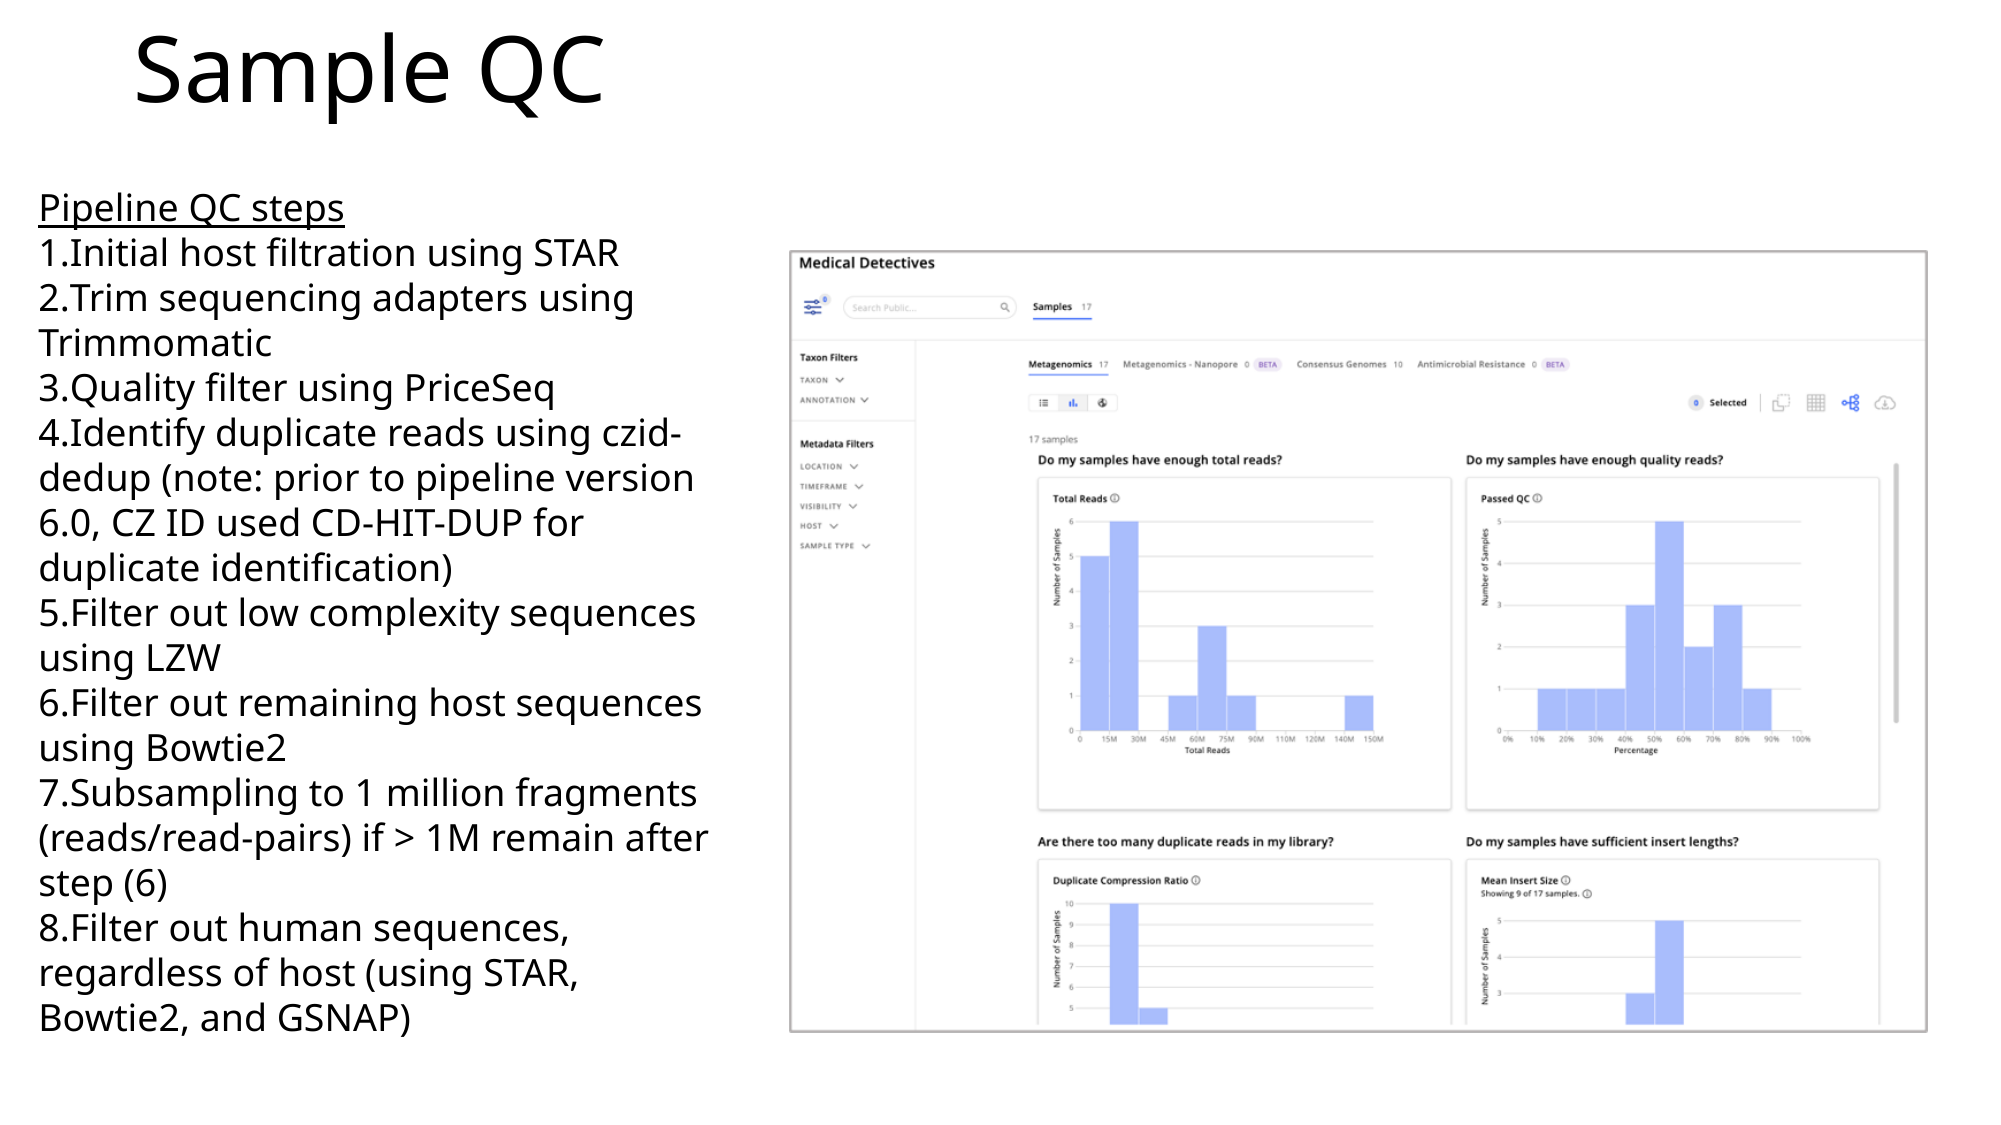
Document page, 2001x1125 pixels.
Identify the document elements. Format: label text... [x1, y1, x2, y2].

title Sample QC [118, 12, 1811, 134]
text_box Pipeline QC steps Initial host filtration using STAR Trim sequencing adapters using Trimmomatic Quality filter using PriceSeq Identify duplicate reads using czid-dedup (note: prior to pipeline version 6.0, CZ ID used CD-HIT-DUP for duplicate identification) Filter out low complexity sequences using LZW Filter out remaining host sequences using Bowtie2 Subsampling to 1 million fragments (reads/read-pairs) if > 1M remain after step (6) Filter out human sequences, regardless of host (using STAR, Bowtie2, and GSNAP) [23, 176, 725, 1047]
picture [788, 249, 1929, 1034]
